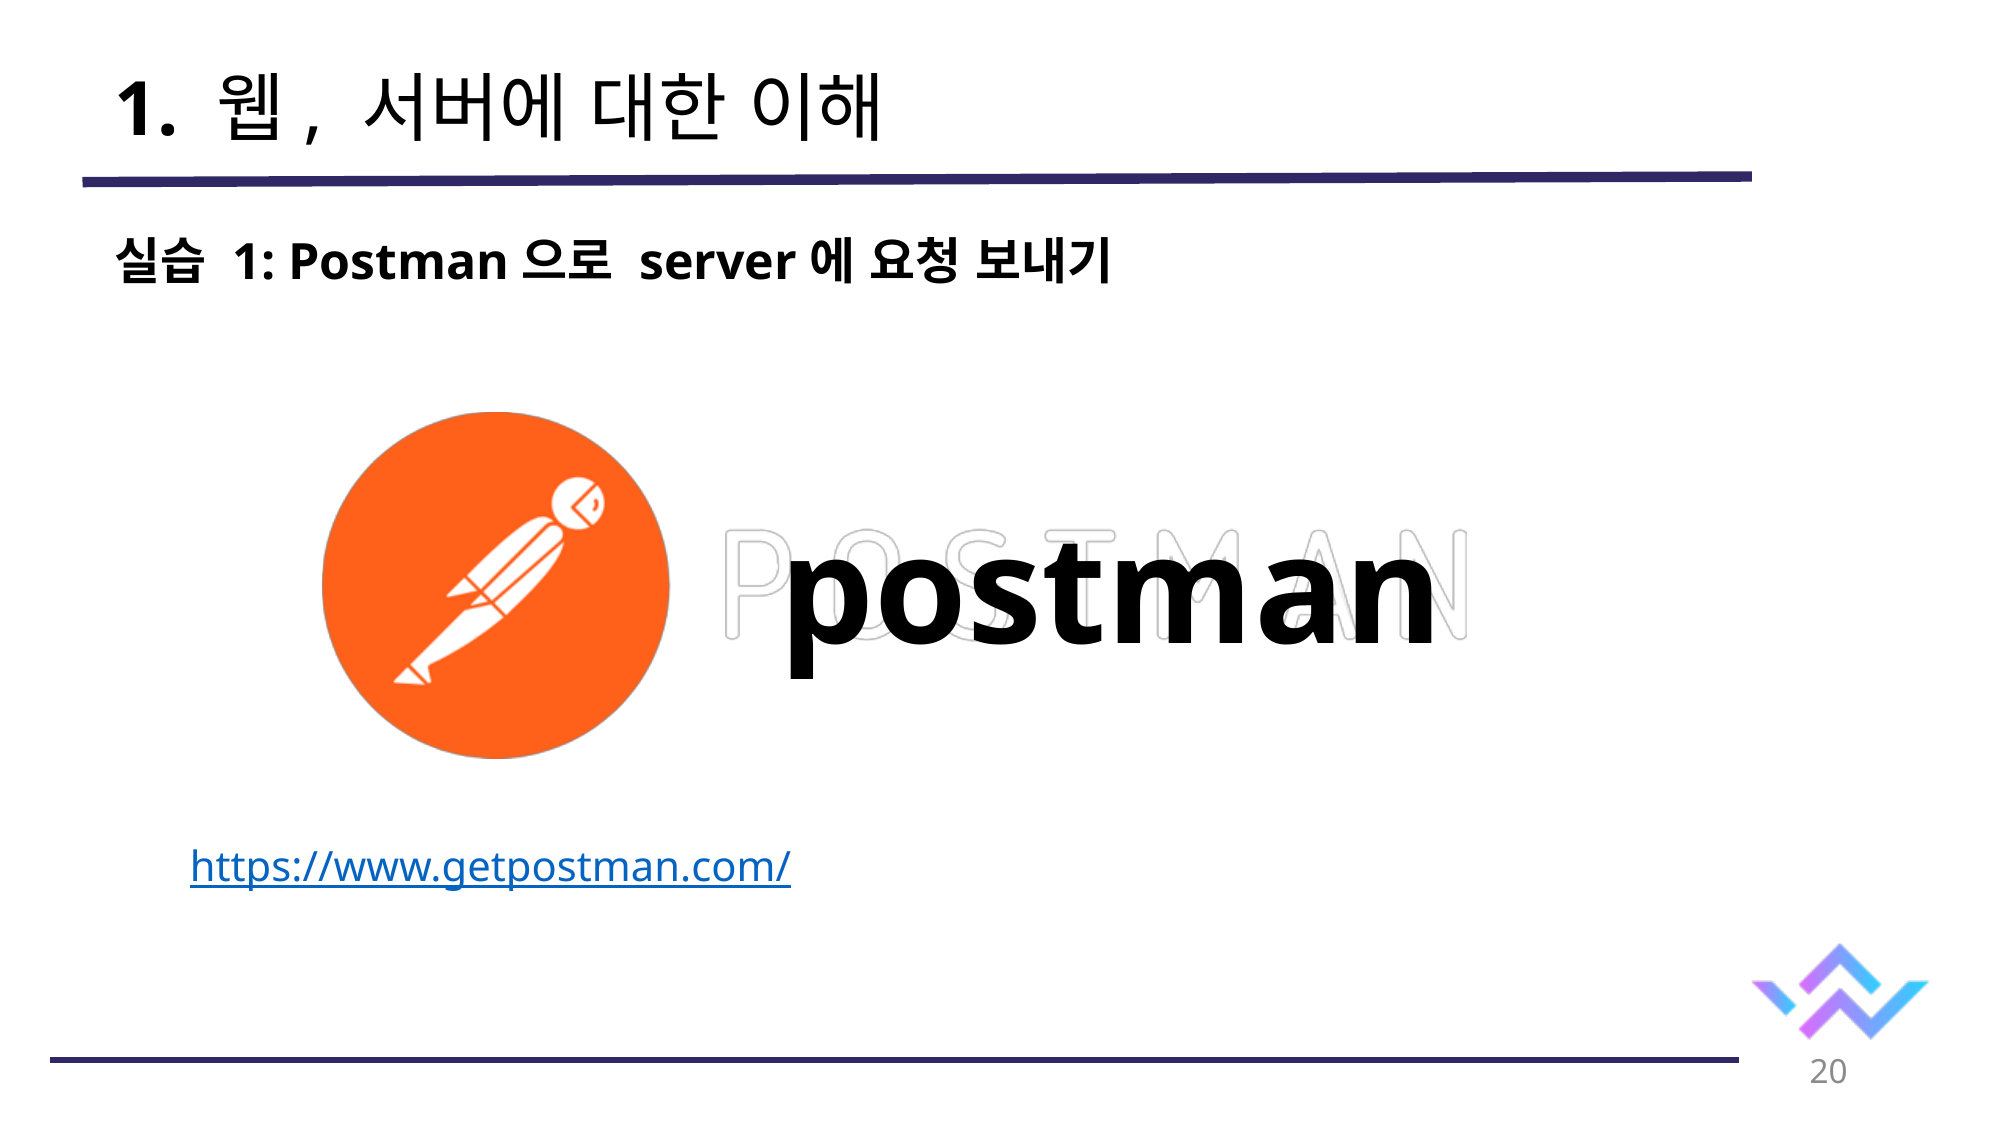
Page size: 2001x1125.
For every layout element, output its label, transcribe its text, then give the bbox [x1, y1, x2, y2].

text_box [82, 176, 1752, 183]
picture [1751, 943, 1930, 1040]
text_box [322, 412, 1467, 759]
title 1. 웹, 서버에 대한 이해 [99, 53, 1430, 169]
text_box 실습 1: Postman으로 server에 요청 보내기 https://www.getpostman.com/ [99, 222, 1789, 949]
slide_number 20 [1412, 1042, 1863, 1103]
